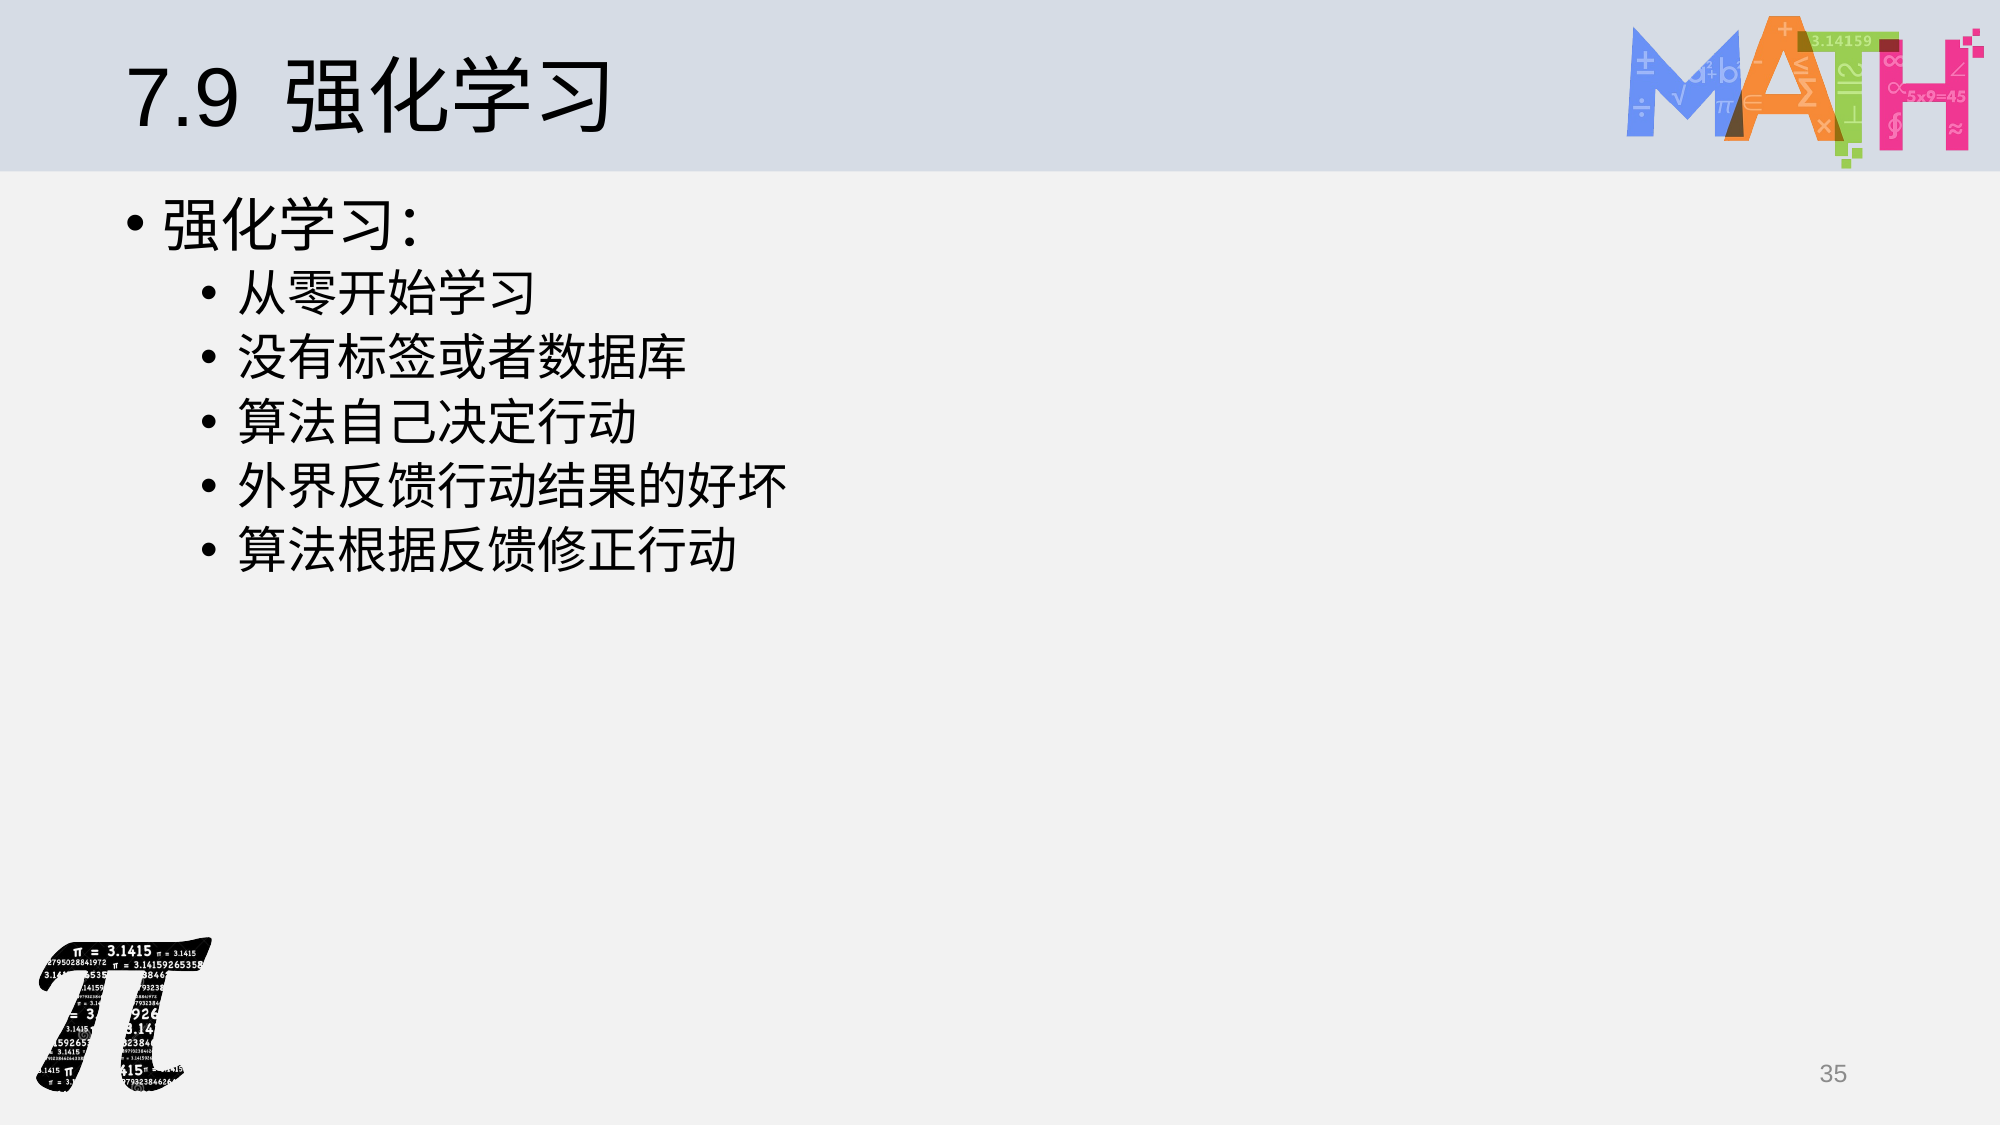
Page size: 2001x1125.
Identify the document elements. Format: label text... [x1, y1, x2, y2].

picture [36, 937, 212, 1092]
list 强化学习： 从零开始学习 没有标签或者数据库 算法自己决定行动 外界反馈行动结果的好坏 算法根据反馈修正行动 [109, 180, 1890, 1043]
picture [1626, 15, 1984, 169]
title 7.9 强化学习 [109, 18, 1890, 153]
slide_number 35 [1412, 1043, 1863, 1103]
